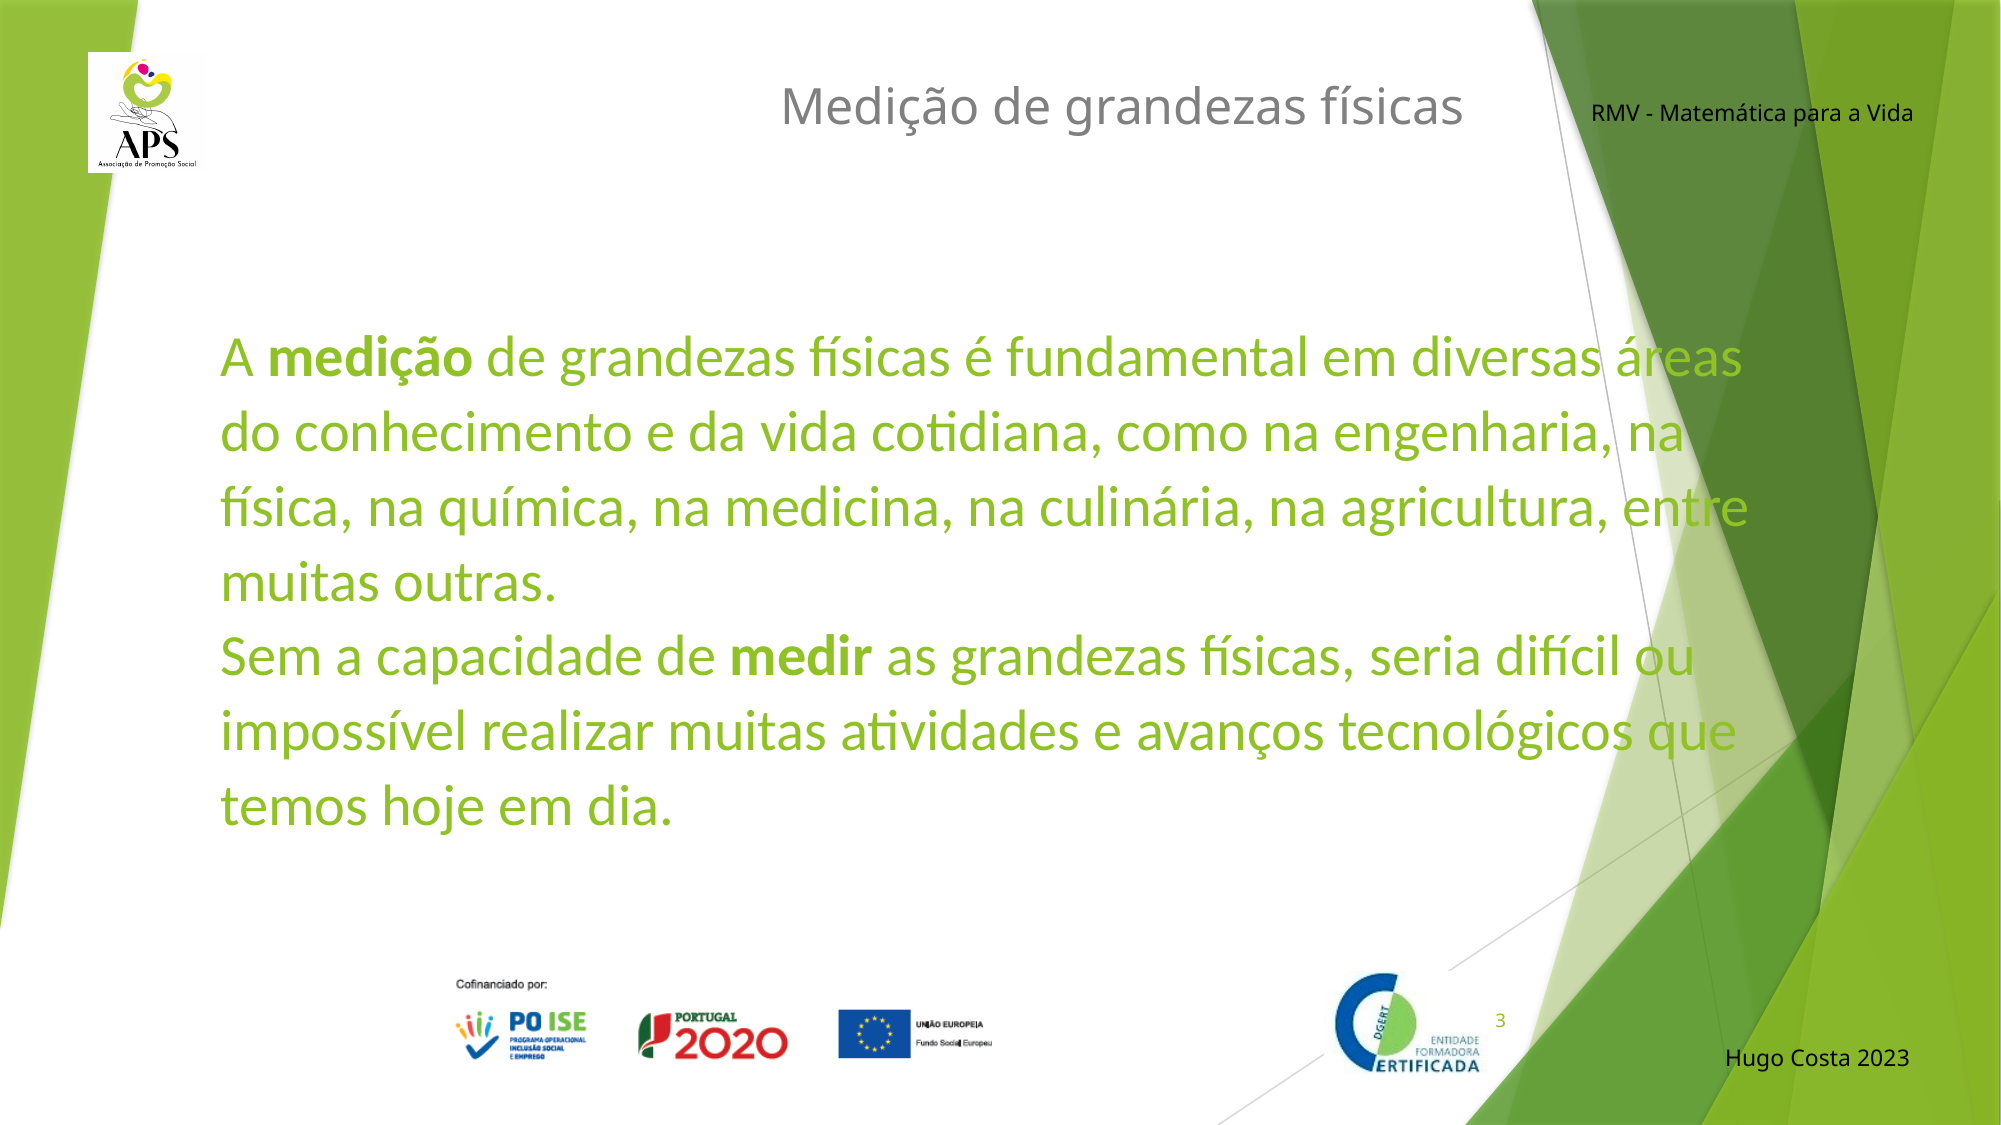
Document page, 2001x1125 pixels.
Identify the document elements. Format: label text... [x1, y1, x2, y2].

picture [87, 51, 206, 174]
picture [1323, 971, 1497, 1078]
text_box RMV - Matemática para a Vida [1576, 91, 1930, 134]
text_box Hugo Costa 2023 [1709, 1035, 1926, 1079]
title A medição de grandezas físicas é fundamental em diversas áreas do conhecimento e da vida cotidiana, como na engenharia, na física, na química, na medicina, na culinária, na agricultura, entre muitas outras. Sem a capacidade de medir as grandezas físicas, seria difícil ou impossível realizar muitas atividades e avanços tecnológicos que temos hoje em dia. [205, 184, 1775, 967]
text_box [0, 0, 2000, 75]
subtitle Medição de grandezas físicas [206, 75, 1480, 181]
picture [452, 973, 1001, 1079]
slide_number 13 [1501, 991, 1522, 1051]
